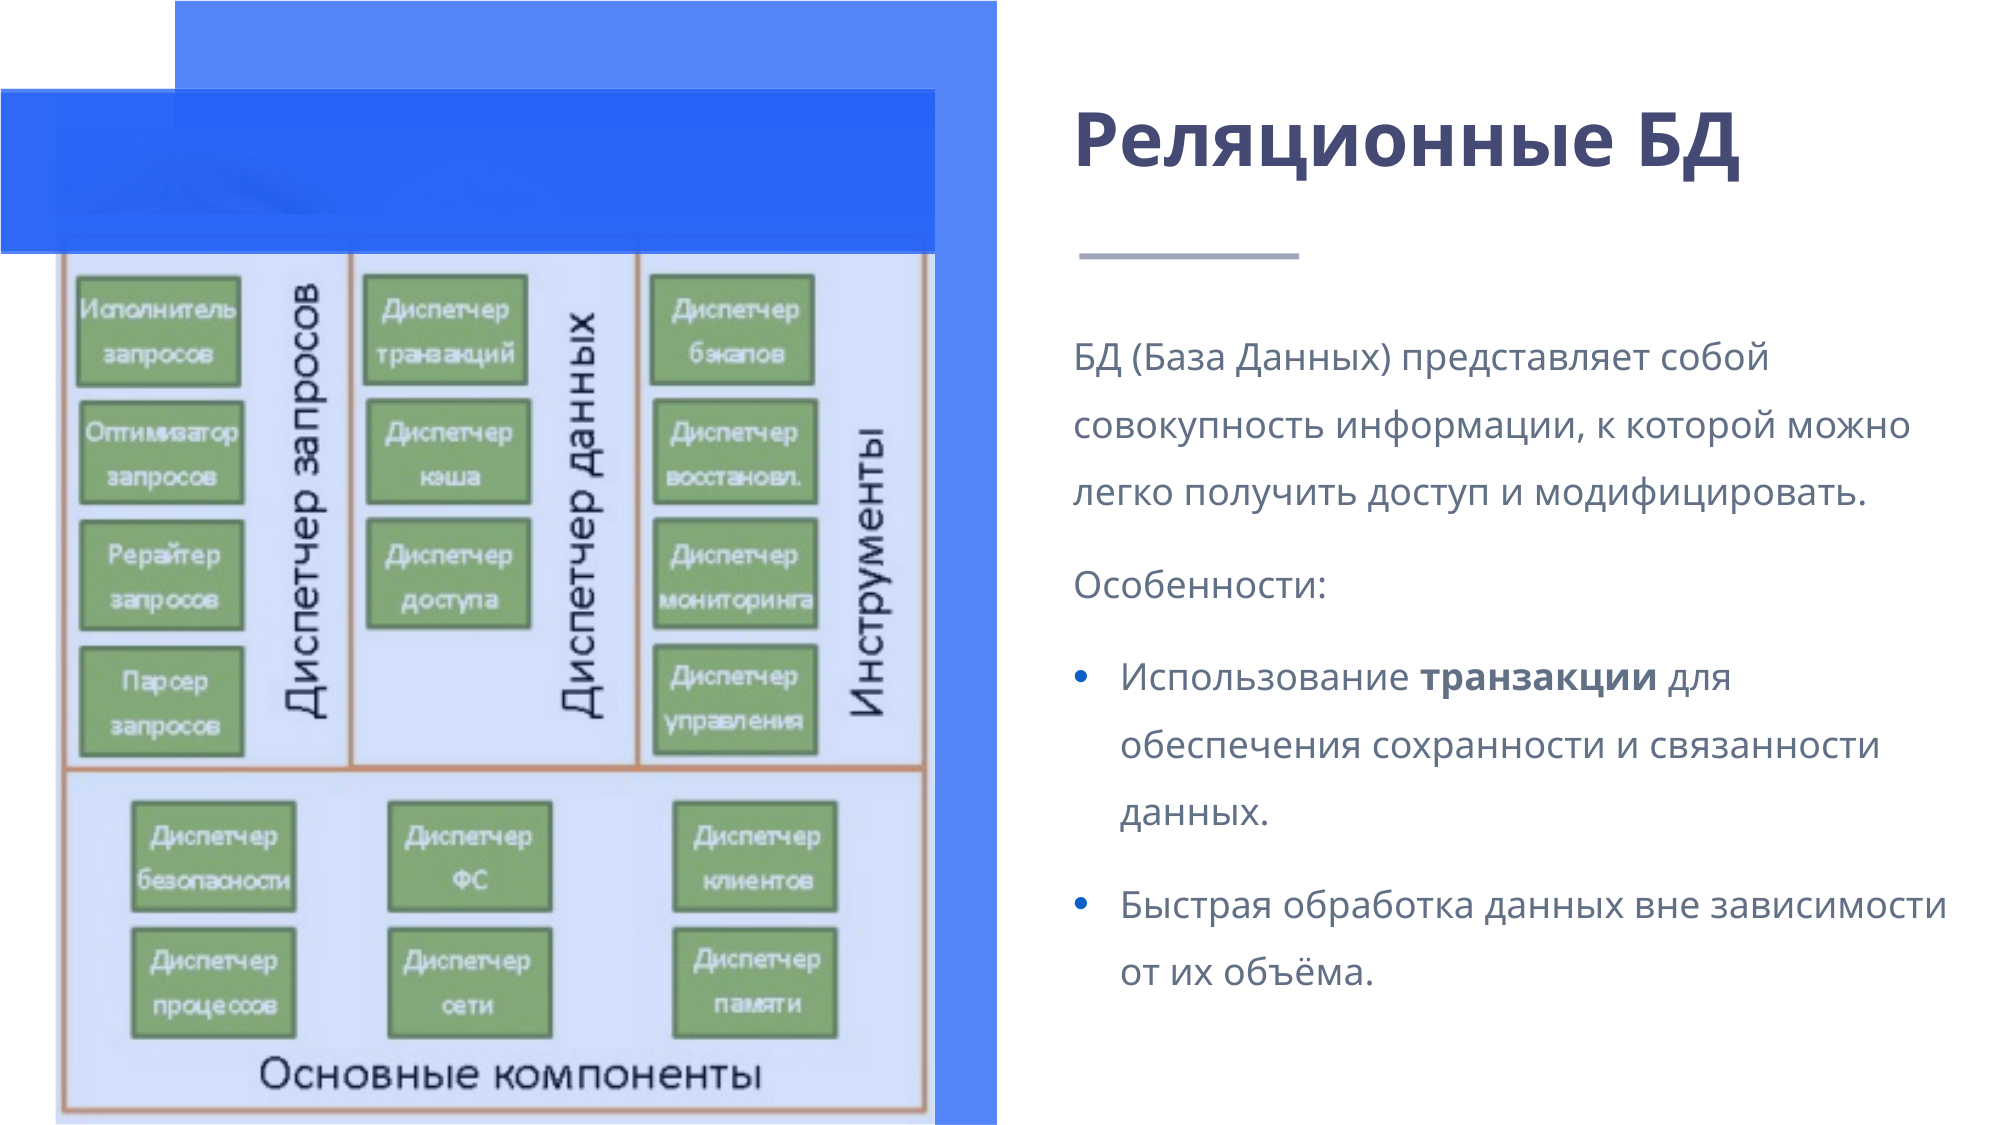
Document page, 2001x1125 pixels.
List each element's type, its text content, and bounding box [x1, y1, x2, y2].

text_box БД (База Данных) представляет собой совокупность информации, к которой можно легко получить доступ и модифицировать. Особенности: Использование транзакции для обеспечения сохранности и связанности данных. Быстрая обработка данных вне зависимости от их объёма. [1058, 303, 1982, 869]
picture [0, 0, 997, 1125]
text_box Реляционные БД [1058, 84, 1851, 190]
text_box [1078, 252, 1300, 260]
